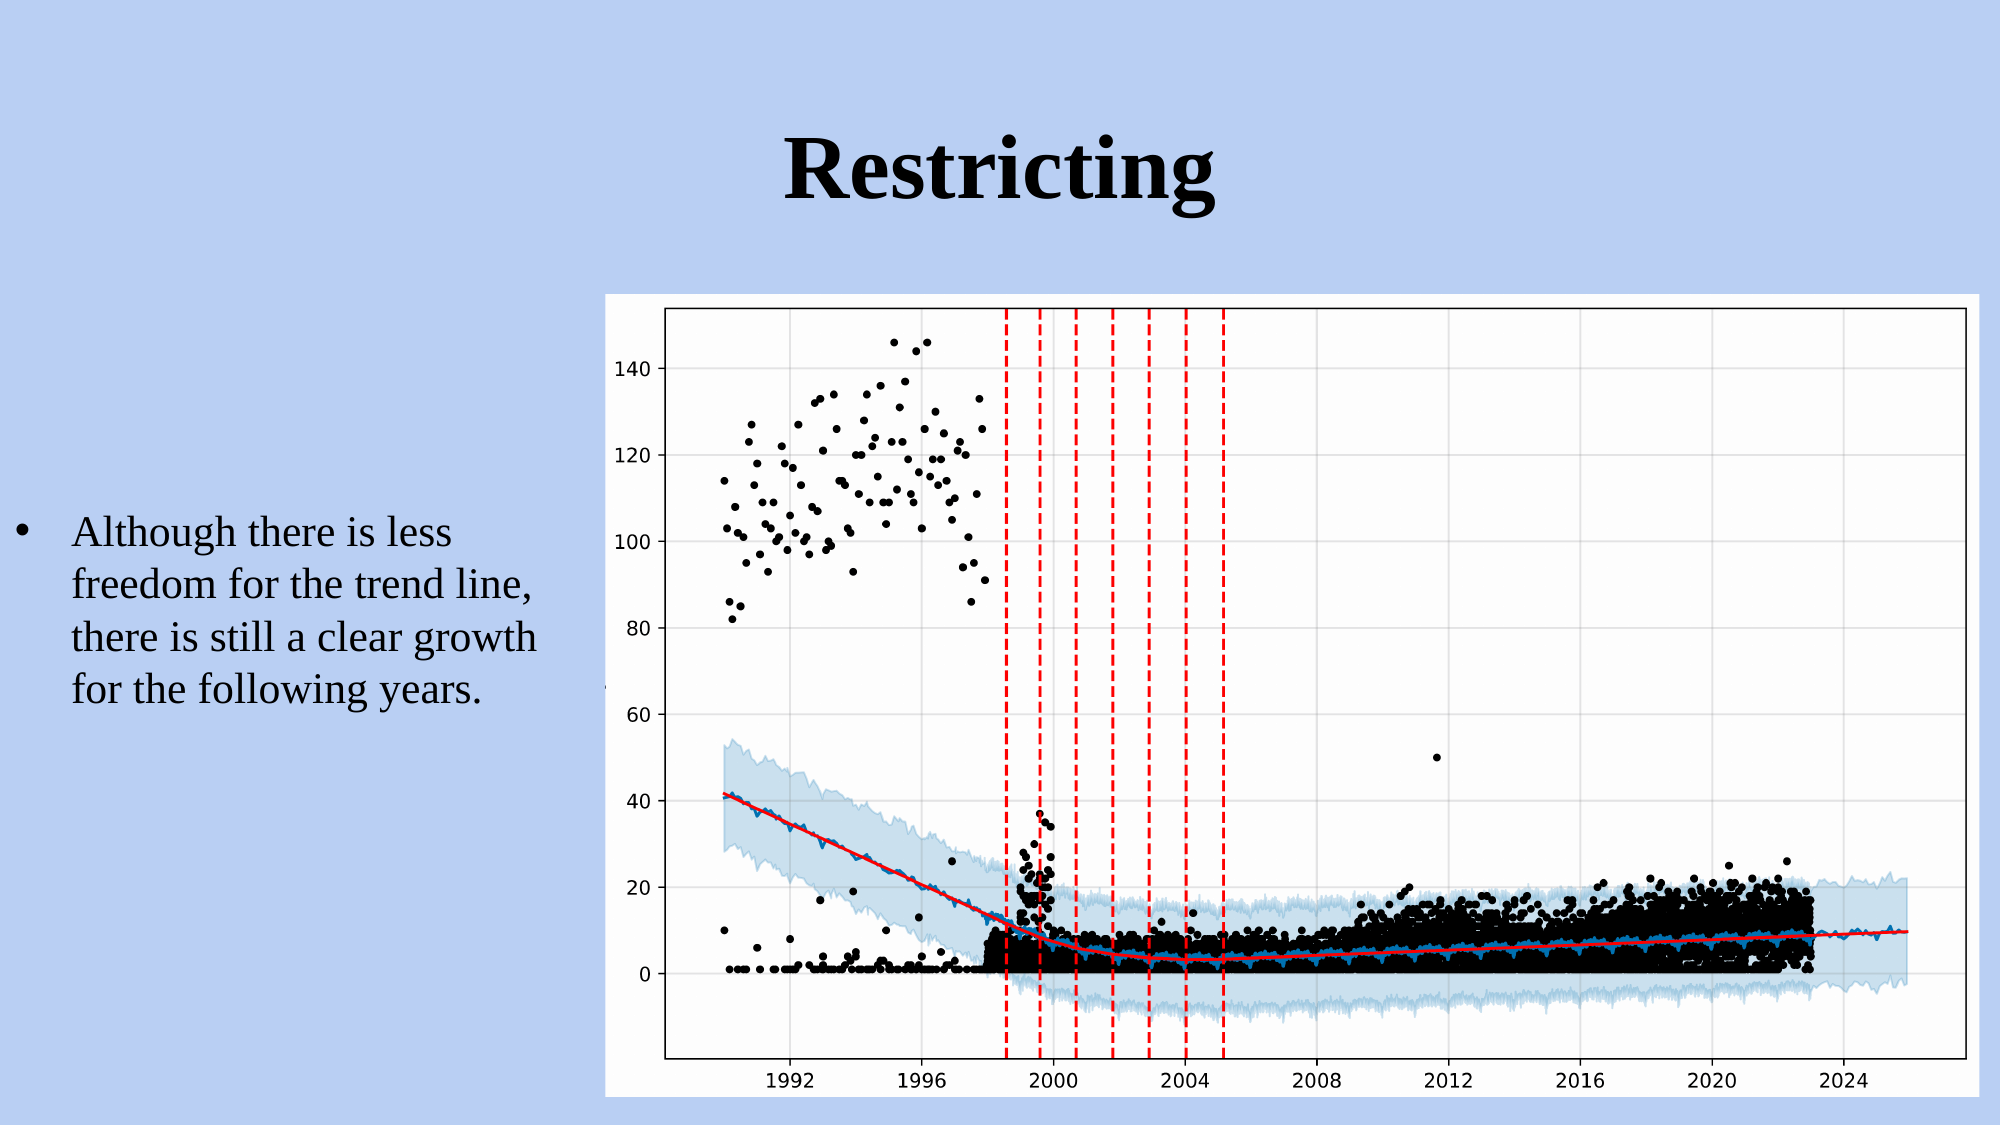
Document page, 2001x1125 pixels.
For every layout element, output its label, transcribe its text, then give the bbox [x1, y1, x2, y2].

title Restricting [137, 59, 1863, 278]
text_box Although there is less freedom for the trend line, there is still a clear growth for the following years. [0, 495, 575, 721]
picture [605, 294, 1980, 1097]
